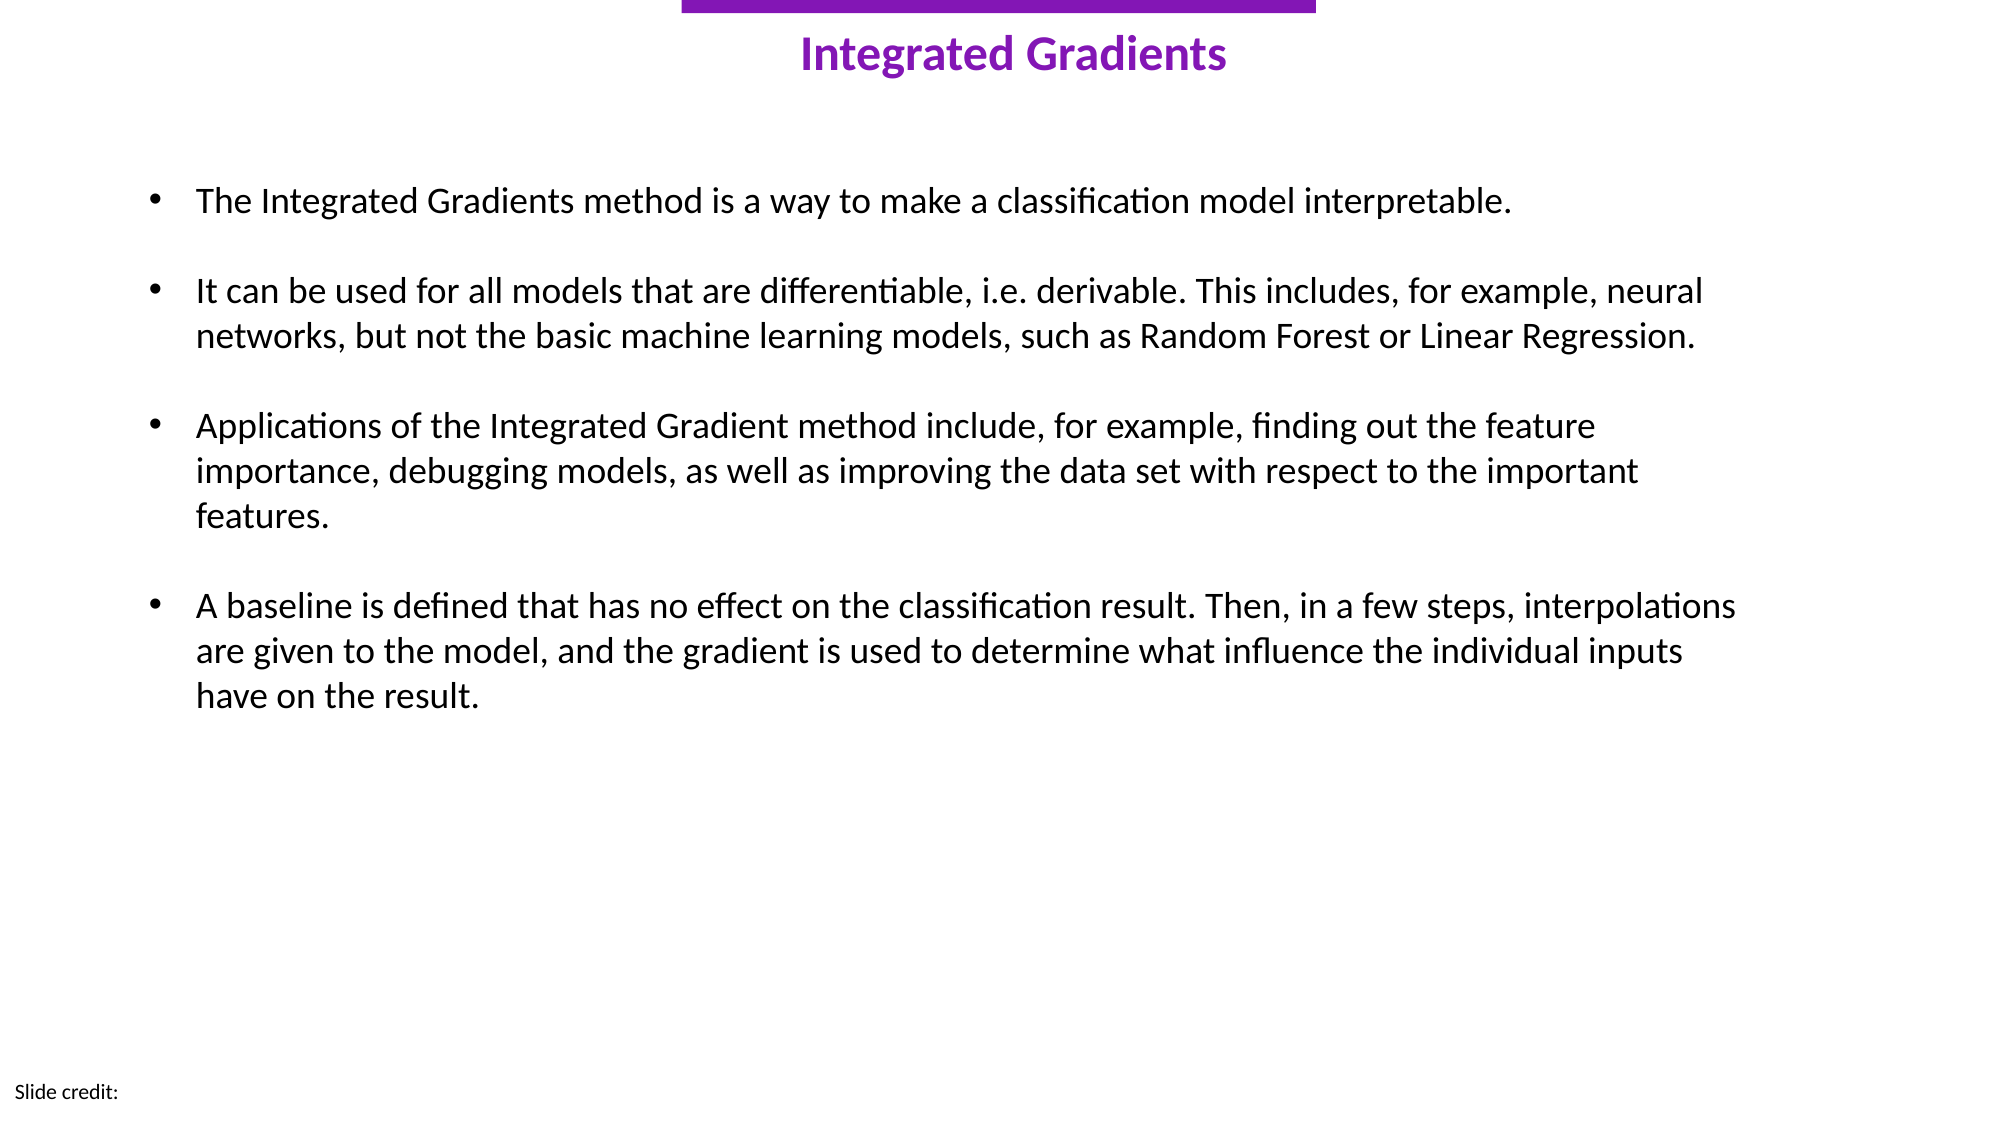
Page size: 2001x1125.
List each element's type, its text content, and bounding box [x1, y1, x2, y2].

text_box The Integrated Gradients method is a way to make a classification model interpretable. It can be used for all models that are differentiable, i.e. derivable. This includes, for example, neural networks, but not the basic machine learning models, such as Random Forest or Linear Regression. Applications of the Integrated Gradient method include, for example, finding out the feature importance, debugging models, as well as improving the data set with respect to the important features. A baseline is defined that has no effect on the classification result. Then, in a few steps, interpolations are given to the model, and the gradient is used to determine what influence the individual inputs have on the result. [134, 168, 1778, 724]
text_box Slide credit: [0, 1070, 1203, 1112]
text_box [681, 0, 1317, 13]
text_box Integrated Gradients [593, 13, 1435, 89]
